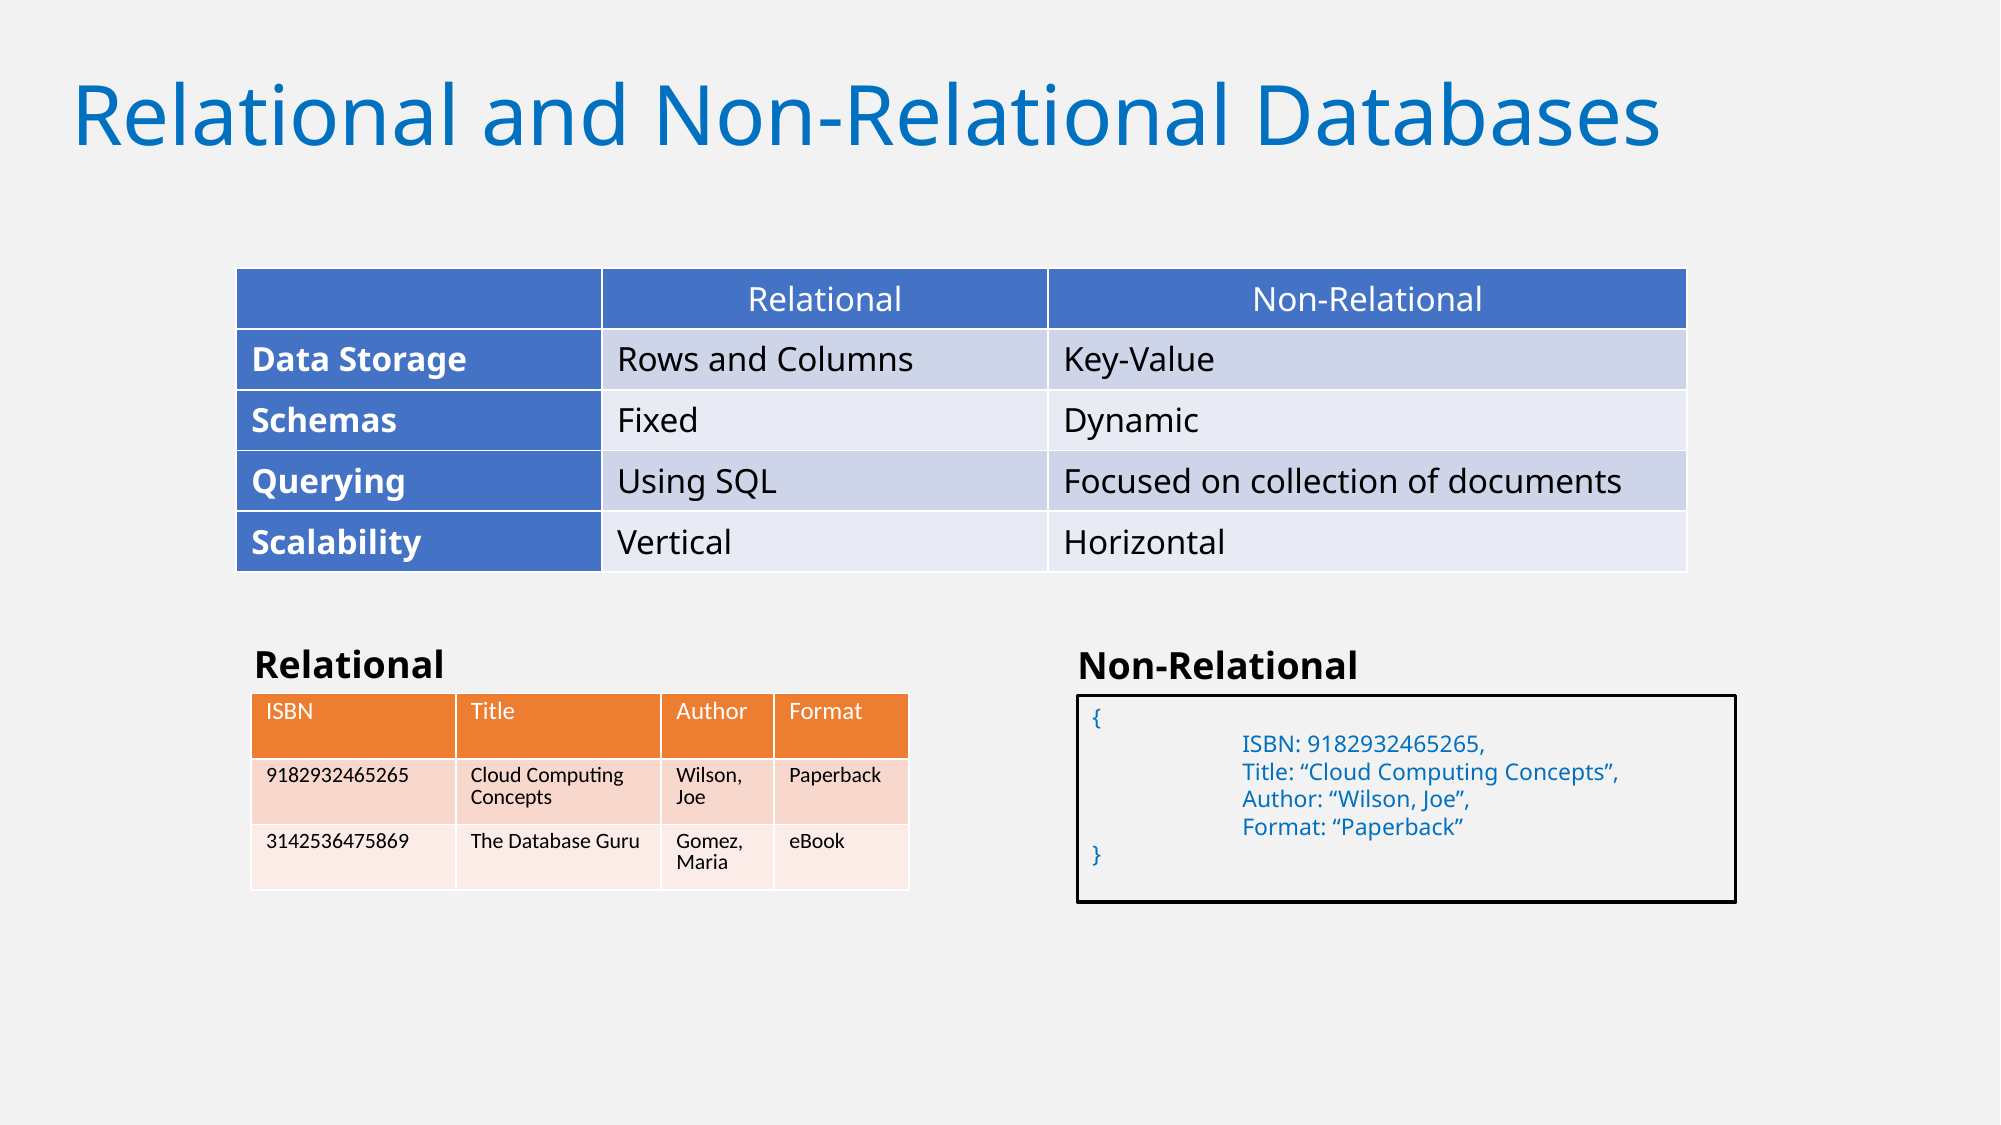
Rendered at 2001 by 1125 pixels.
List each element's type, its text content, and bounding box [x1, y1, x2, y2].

table_cell Fixed [603, 391, 1047, 450]
table_header Title [457, 694, 660, 758]
table_header Non-Relational [1049, 269, 1686, 328]
table_cell Rows and Columns [603, 330, 1047, 389]
table_cell Gomez, Maria [662, 825, 773, 889]
table_cell Wilson, Joe [662, 760, 773, 824]
table_cell Key-Value [1049, 330, 1686, 389]
table_cell Focused on collection of documents [1049, 451, 1686, 510]
table_cell Paperback [775, 760, 908, 824]
table_cell Cloud Computing Concepts [457, 760, 660, 824]
text_box Relational [239, 633, 461, 694]
table_cell Vertical [603, 512, 1047, 571]
table_cell Querying [237, 451, 601, 510]
table_cell Schemas [237, 391, 601, 450]
table_cell 3142536475869 [252, 825, 455, 889]
table_header Author [662, 694, 773, 758]
text_box { ISBN: 9182932465265, Title: “Cloud Computing Concepts”, Author: “Wilson, Joe”, Format: “Paperback” } [1077, 695, 1736, 903]
table_cell Dynamic [1049, 391, 1686, 450]
title Relational and Non-Relational Databases [56, 45, 1900, 193]
table_cell Data Storage [237, 330, 601, 389]
table_header [237, 269, 601, 328]
table_cell eBook [775, 825, 908, 889]
table_cell The Database Guru [457, 825, 660, 889]
text_box Non-Relational [1062, 634, 1375, 695]
table_header ISBN [252, 694, 455, 758]
table_cell Horizontal [1049, 512, 1686, 571]
table_header Format [775, 694, 908, 758]
table_header Relational [603, 269, 1047, 328]
table_cell Using SQL [603, 451, 1047, 510]
table_cell 9182932465265 [252, 760, 455, 824]
table_cell Scalability [237, 512, 601, 571]
